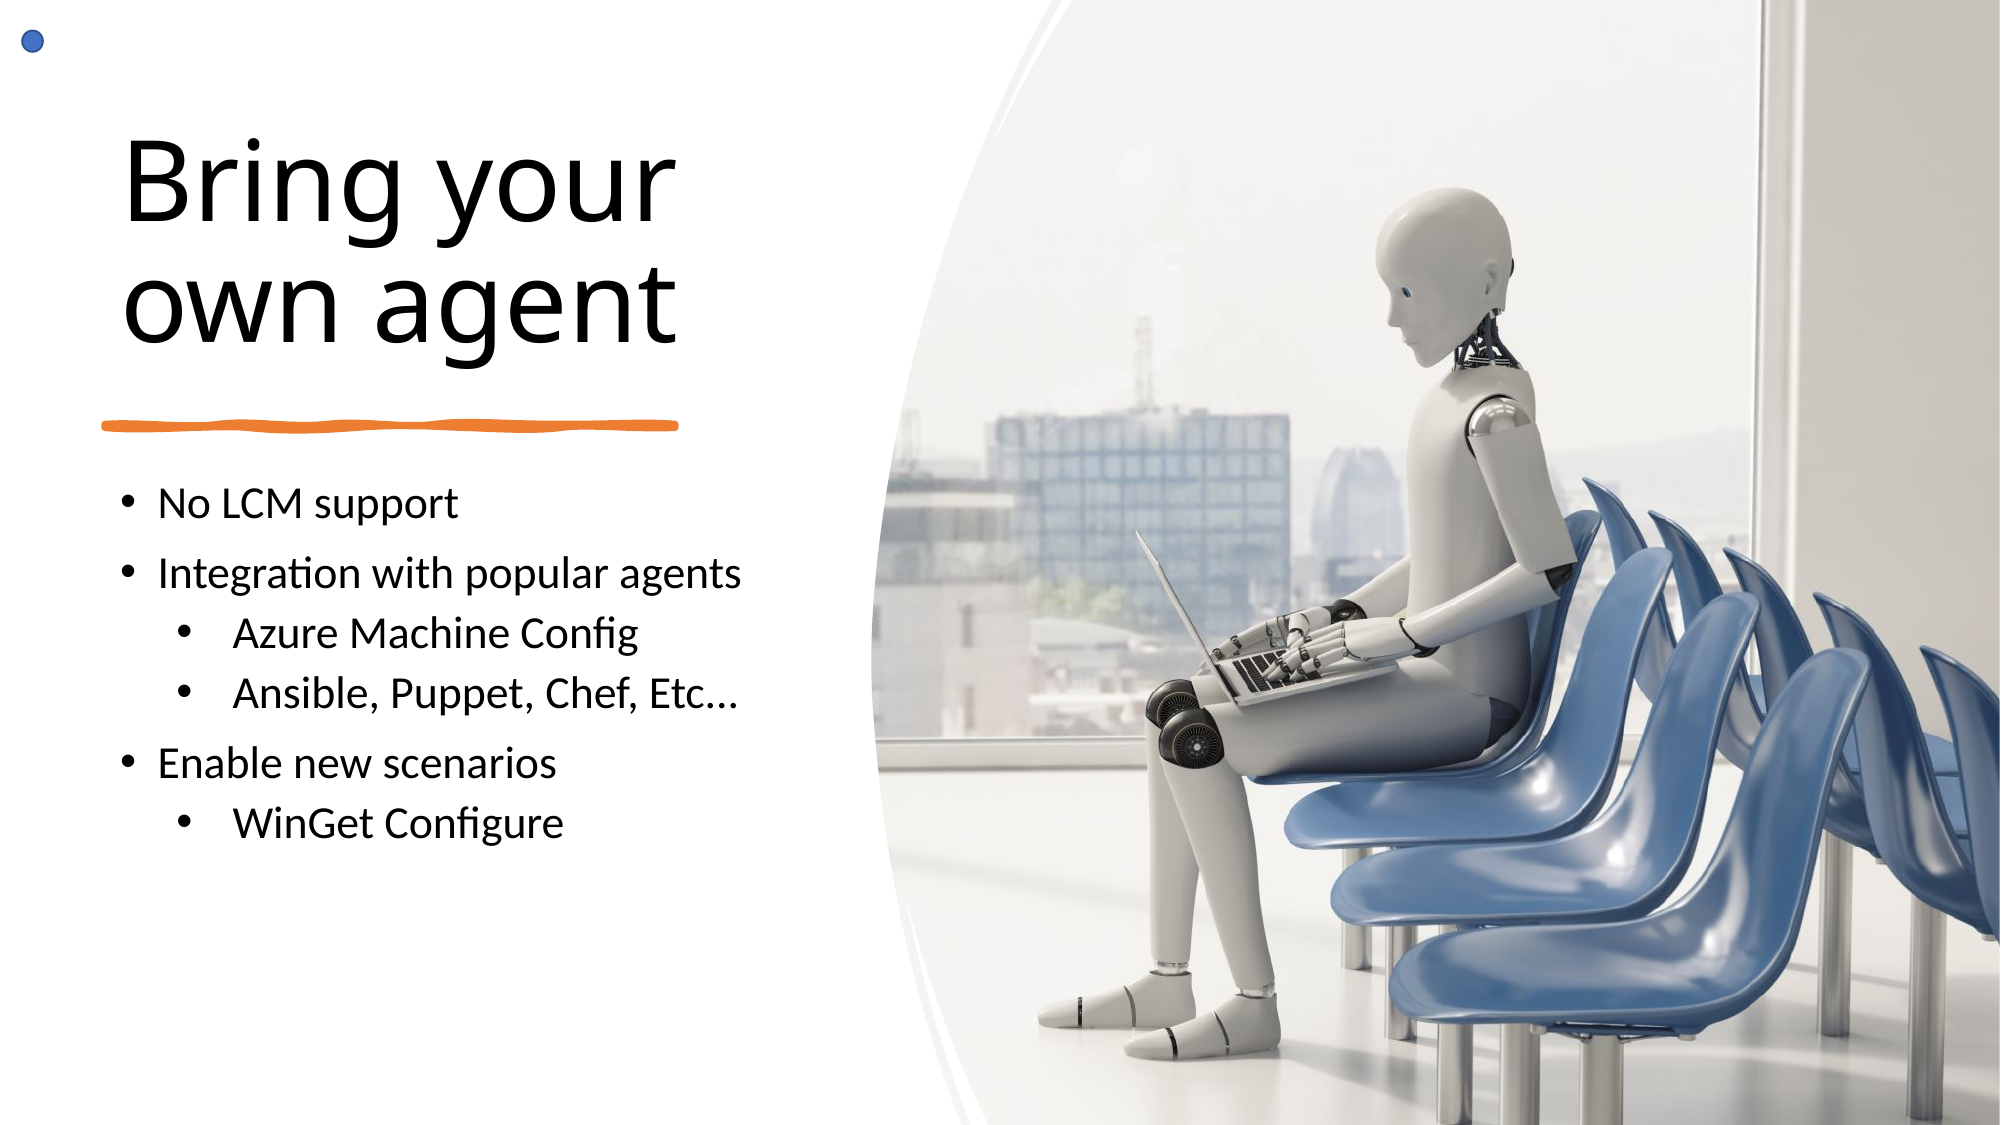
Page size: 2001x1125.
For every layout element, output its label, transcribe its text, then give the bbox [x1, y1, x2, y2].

list No LCM support Integration with popular agents Azure Machine Config Ansible, Puppet, Chef, Etc... Enable new scenarios WinGet Configure [105, 471, 802, 1016]
text_box [103, 421, 676, 431]
text_box [0, 0, 871, 1125]
text_box [21, 29, 44, 53]
title Bring your own agent [105, 53, 822, 375]
picture [871, 0, 2000, 1125]
